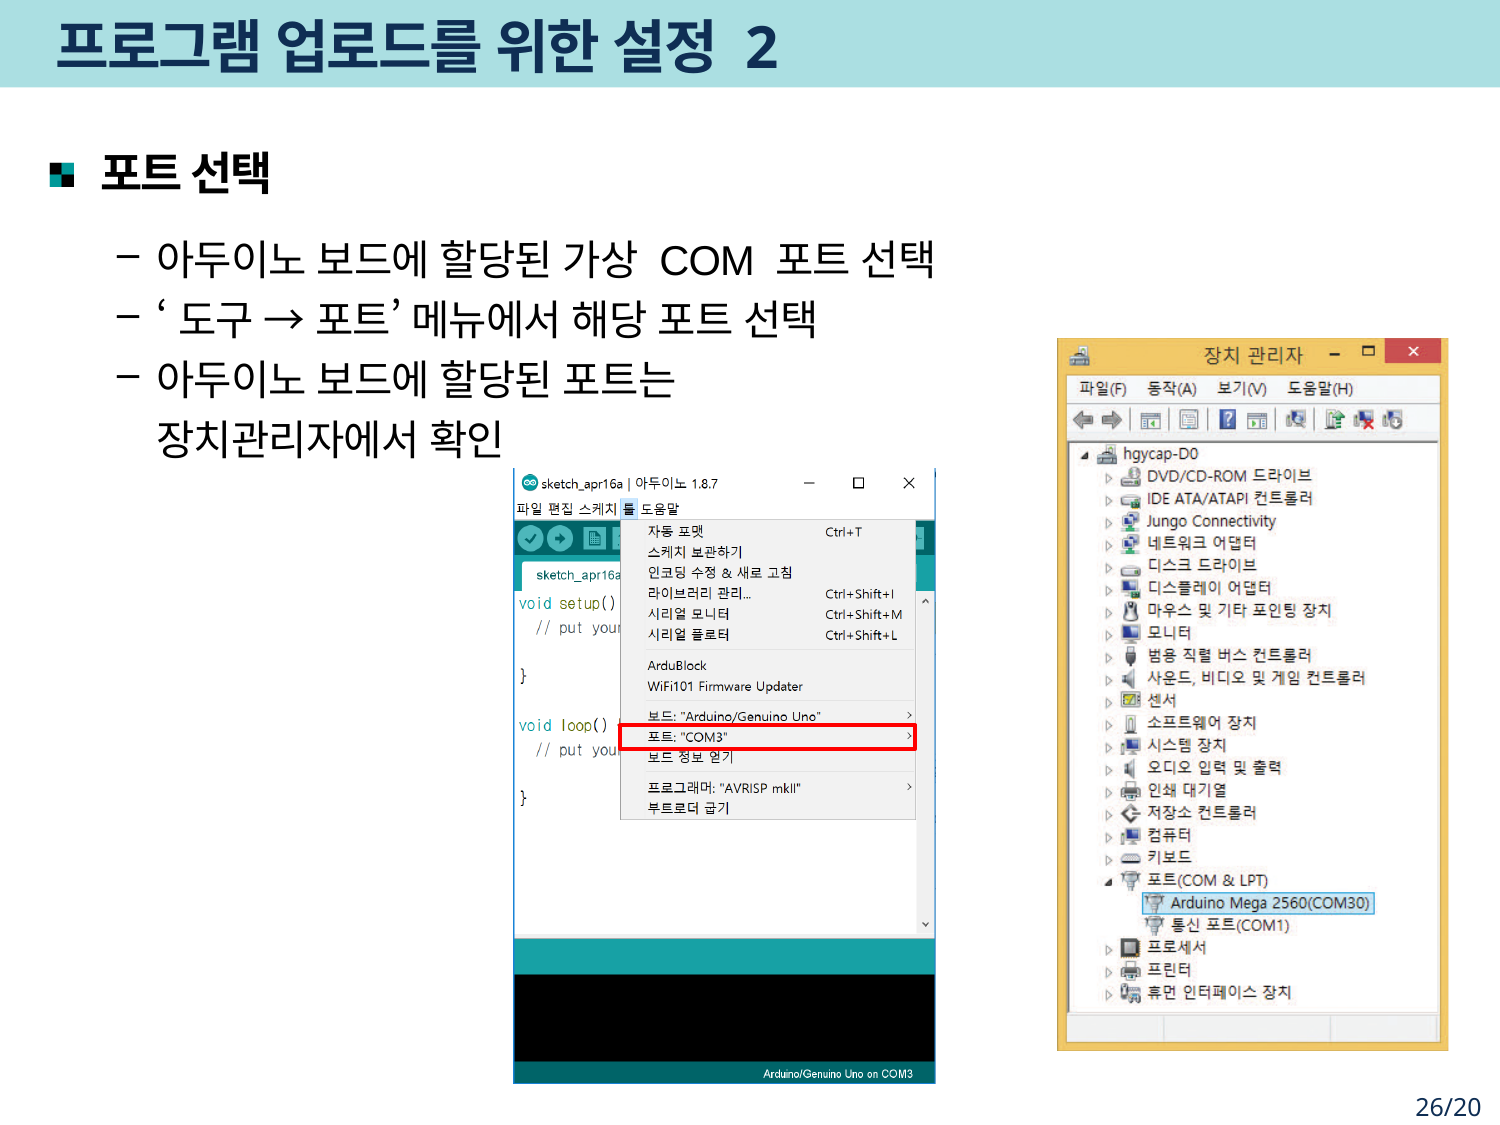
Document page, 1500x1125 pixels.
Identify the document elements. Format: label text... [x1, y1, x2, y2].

title 프로그램 업로드를 위한 설정 2 [40, 5, 1288, 84]
picture [513, 467, 937, 1084]
picture [1056, 337, 1449, 1051]
text_box 아두이노 보드에 할당된 가상 COM 포트 선택 ‘도구 → 포트’ 메뉴에서 해당 포트 선택 아두이노 보드에 할당된 포트는 장치관리자에서 확인 [100, 216, 1421, 472]
text_box 포트 선택 [29, 137, 1457, 207]
picture [44, 157, 74, 187]
